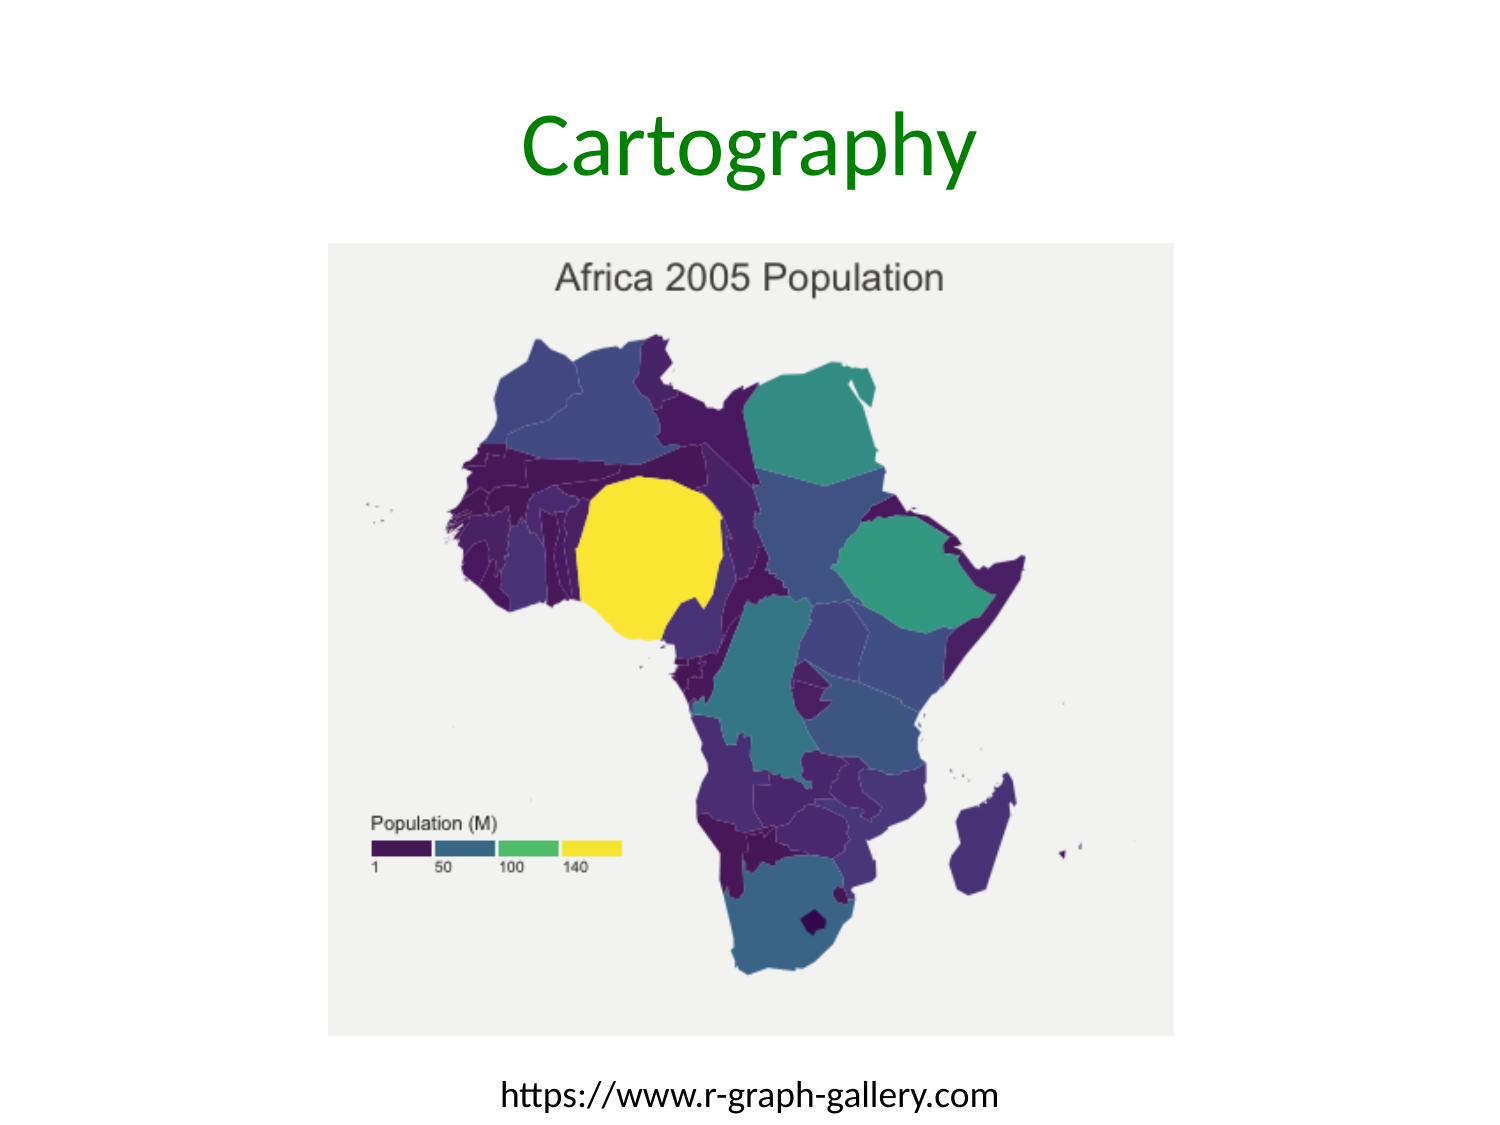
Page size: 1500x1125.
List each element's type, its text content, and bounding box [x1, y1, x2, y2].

title Cartography [75, 45, 1425, 233]
picture [328, 217, 1174, 1063]
text_box https://www.r-graph-gallery.com [485, 1071, 1015, 1123]
